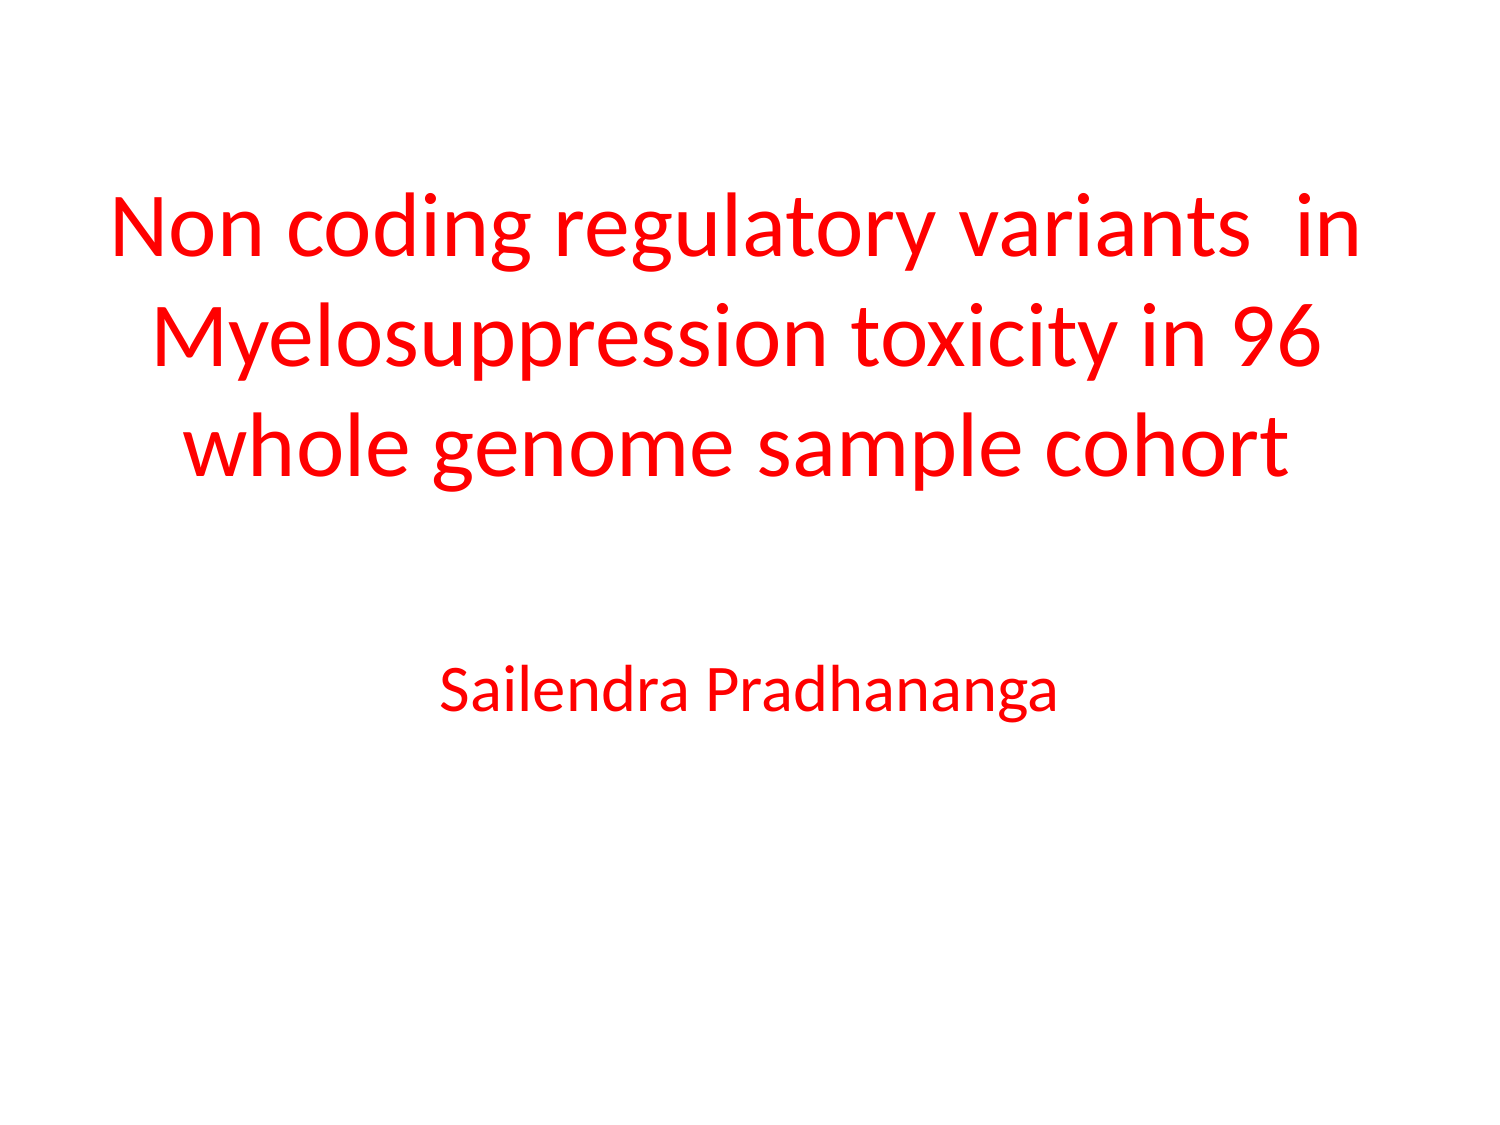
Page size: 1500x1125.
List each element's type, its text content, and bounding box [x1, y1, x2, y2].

title Non coding regulatory variants in Myelosuppression toxicity in 96 whole genome sample cohort [56, 93, 1419, 567]
subtitle Sailendra Pradhananga [225, 637, 1275, 925]
